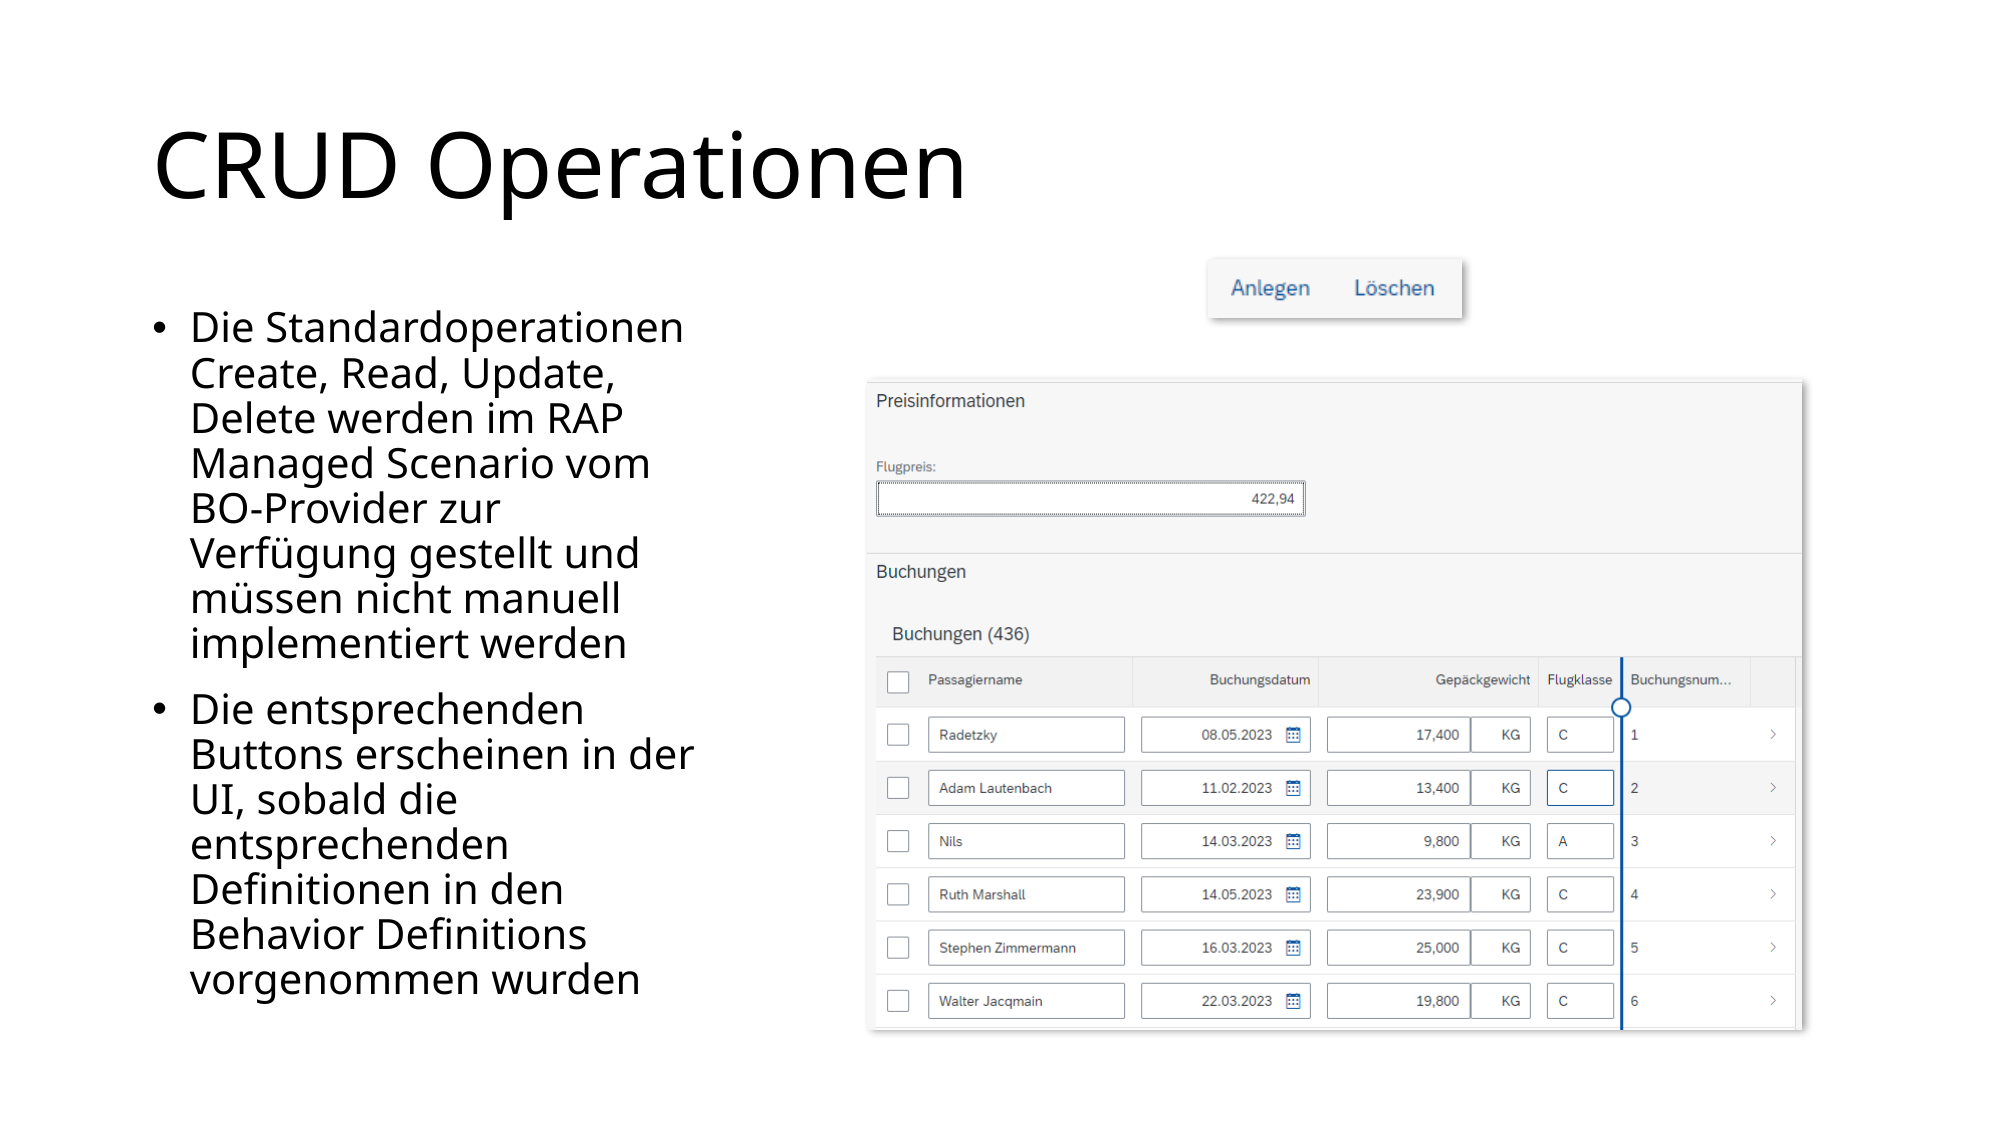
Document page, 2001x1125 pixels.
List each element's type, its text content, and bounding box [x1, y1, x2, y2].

title CRUD Operationen [137, 59, 1863, 278]
picture [867, 378, 1802, 1030]
list Die Standardoperationen Create, Read, Update, Delete werden im RAP Managed Scenario vom BO-Provider zur Verfügung gestellt und müssen nicht manuell implementiert werden Die entsprechenden Buttons erscheinen in der UI, sobald die entsprechenden Definitionen in den Behavior Definitions vorgenommen wurden [137, 299, 716, 1014]
picture [1207, 258, 1462, 318]
